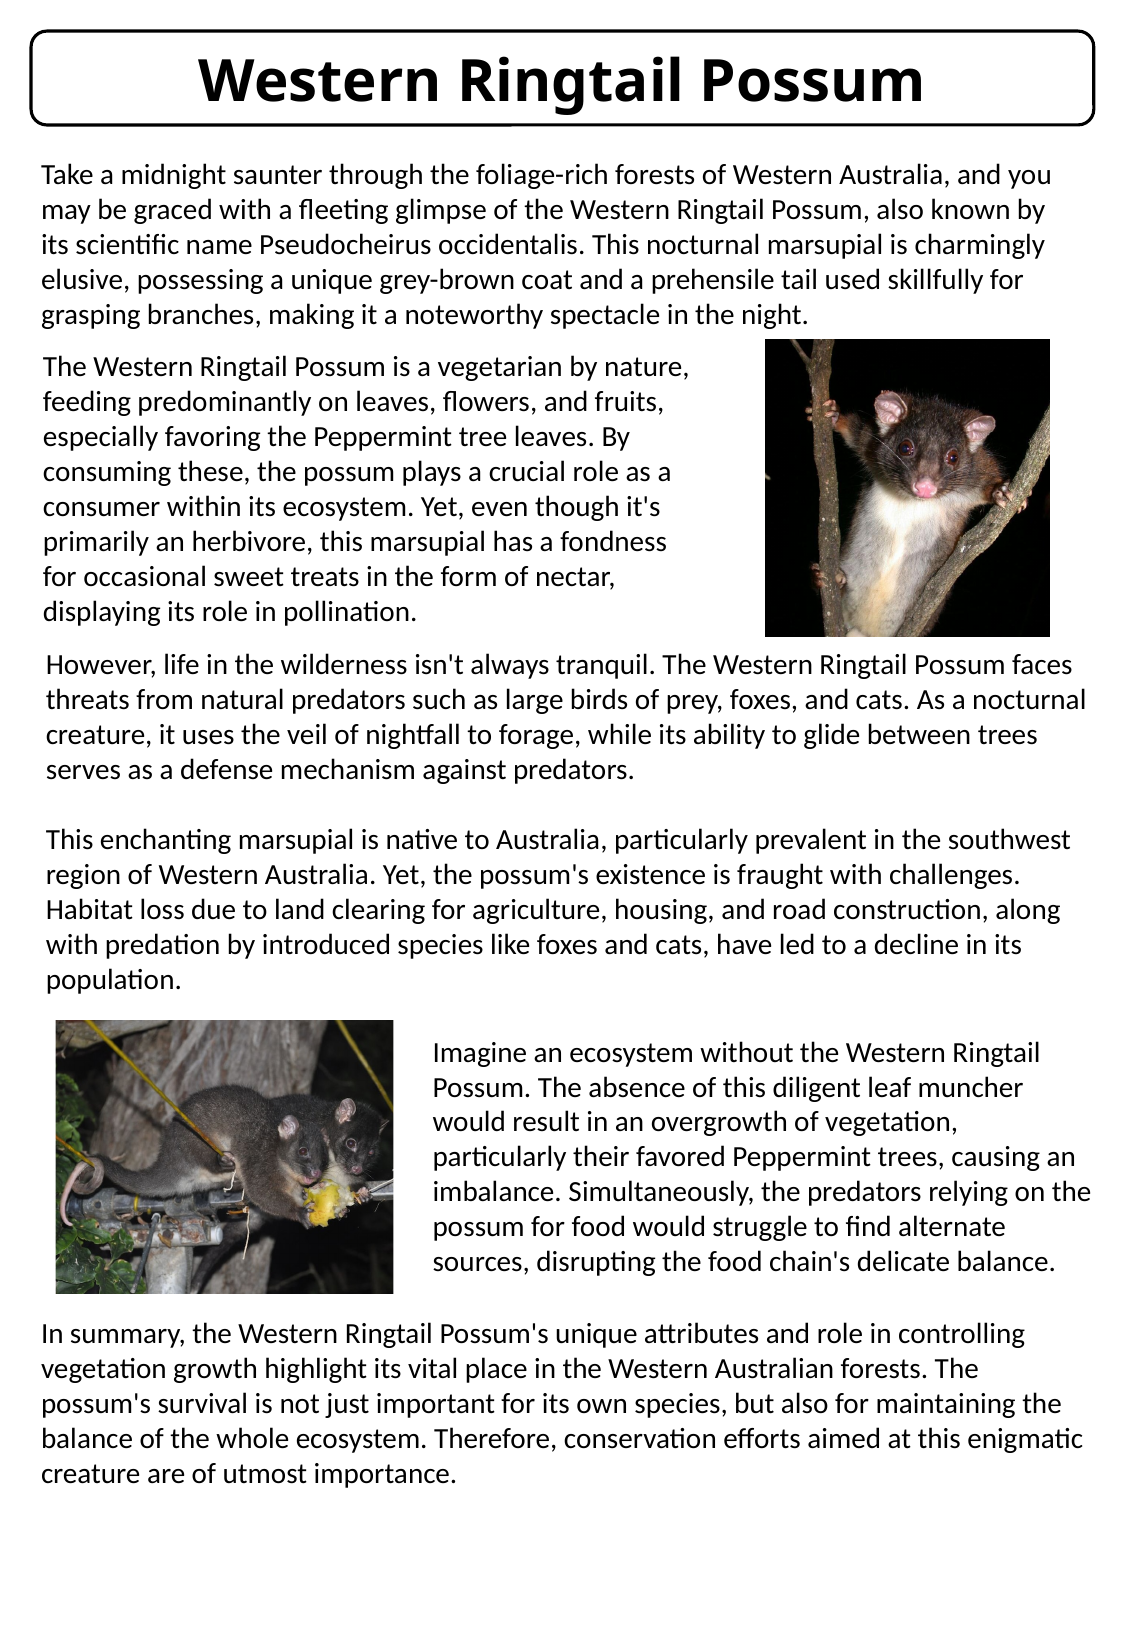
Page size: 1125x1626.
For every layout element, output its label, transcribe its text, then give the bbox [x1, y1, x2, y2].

text_box Take a midnight saunter through the foliage-rich forests of Western Australia, and you may be graced with a fleeting glimpse of the Western Ringtail Possum, also known by its scientific name Pseudocheirus occidentalis. This nocturnal marsupial is charmingly elusive, possessing a unique grey-brown coat and a prehensile tail used skillfully for grasping branches, making it a noteworthy spectacle in the night. [26, 148, 1094, 338]
text_box The Western Ringtail Possum is a vegetarian by nature, feeding predominantly on leaves, flowers, and fruits, especially favoring the Peppermint tree leaves. By consuming these, the possum plays a crucial role as a consumer within its ecosystem. Yet, even though it's primarily an herbivore, this marsupial has a fondness for occasional sweet treats in the form of nectar, displaying its role in pollination. [28, 340, 722, 635]
picture [765, 339, 1050, 637]
text_box Western Ringtail Possum [30, 30, 1095, 126]
picture [55, 1020, 394, 1294]
text_box In summary, the Western Ringtail Possum's unique attributes and role in controlling vegetation growth highlight its vital place in the Western Australian forests. The possum's survival is not just important for its own species, but also for maintaining the balance of the whole ecosystem. Therefore, conservation efforts aimed at this enigmatic creature are of utmost importance. [26, 1306, 1106, 1497]
text_box Imagine an ecosystem without the Western Ringtail Possum. The absence of this diligent leaf muncher would result in an overgrowth of vegetation, particularly their favored Peppermint trees, causing an imbalance. Simultaneously, the predators relying on the possum for food would struggle to find alternate sources, disrupting the food chain's delicate balance. [417, 1025, 1111, 1285]
text_box However, life in the wilderness isn't always tranquil. The Western Ringtail Possum faces threats from natural predators such as large birds of prey, foxes, and cats. As a nocturnal creature, it uses the veil of nightfall to forage, while its ability to glide between trees serves as a defense mechanism against predators. This enchanting marsupial is native to Australia, particularly prevalent in the southwest region of Western Australia. Yet, the possum's existence is fraught with challenges. Habitat loss due to land clearing for agriculture, housing, and road construction, along with predation by introduced species like foxes and cats, have led to a decline in its population. [31, 637, 1111, 1003]
